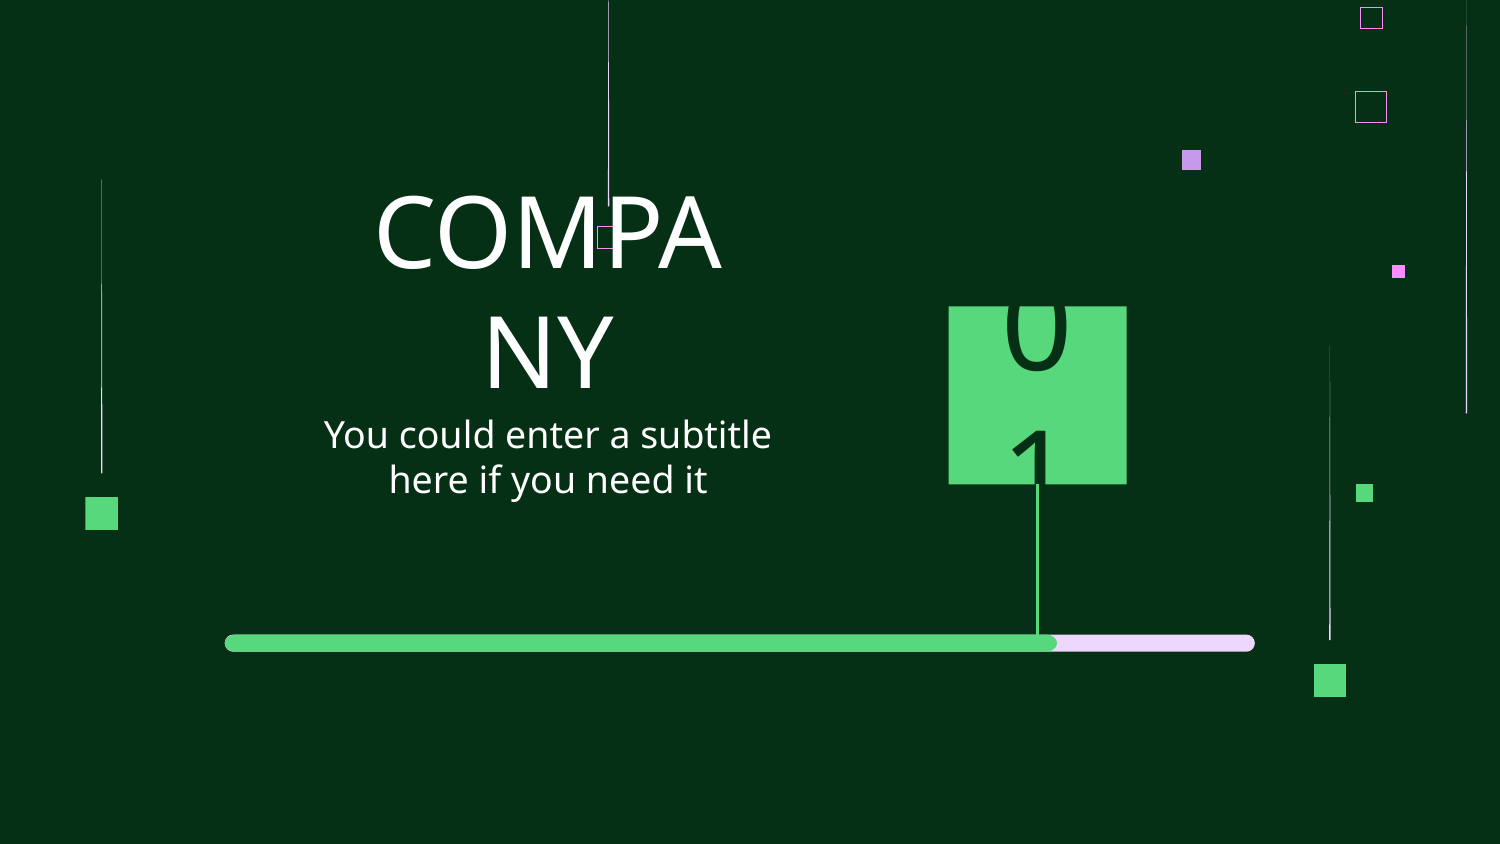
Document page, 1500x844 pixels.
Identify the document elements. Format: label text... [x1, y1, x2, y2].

subtitle You could enter a subtitle here if you need it [293, 396, 803, 569]
title 01 [957, 348, 1119, 443]
text_box [1049, 634, 1255, 652]
title COMPANY [333, 285, 764, 396]
text_box [224, 634, 1058, 652]
text_box [948, 306, 1127, 485]
